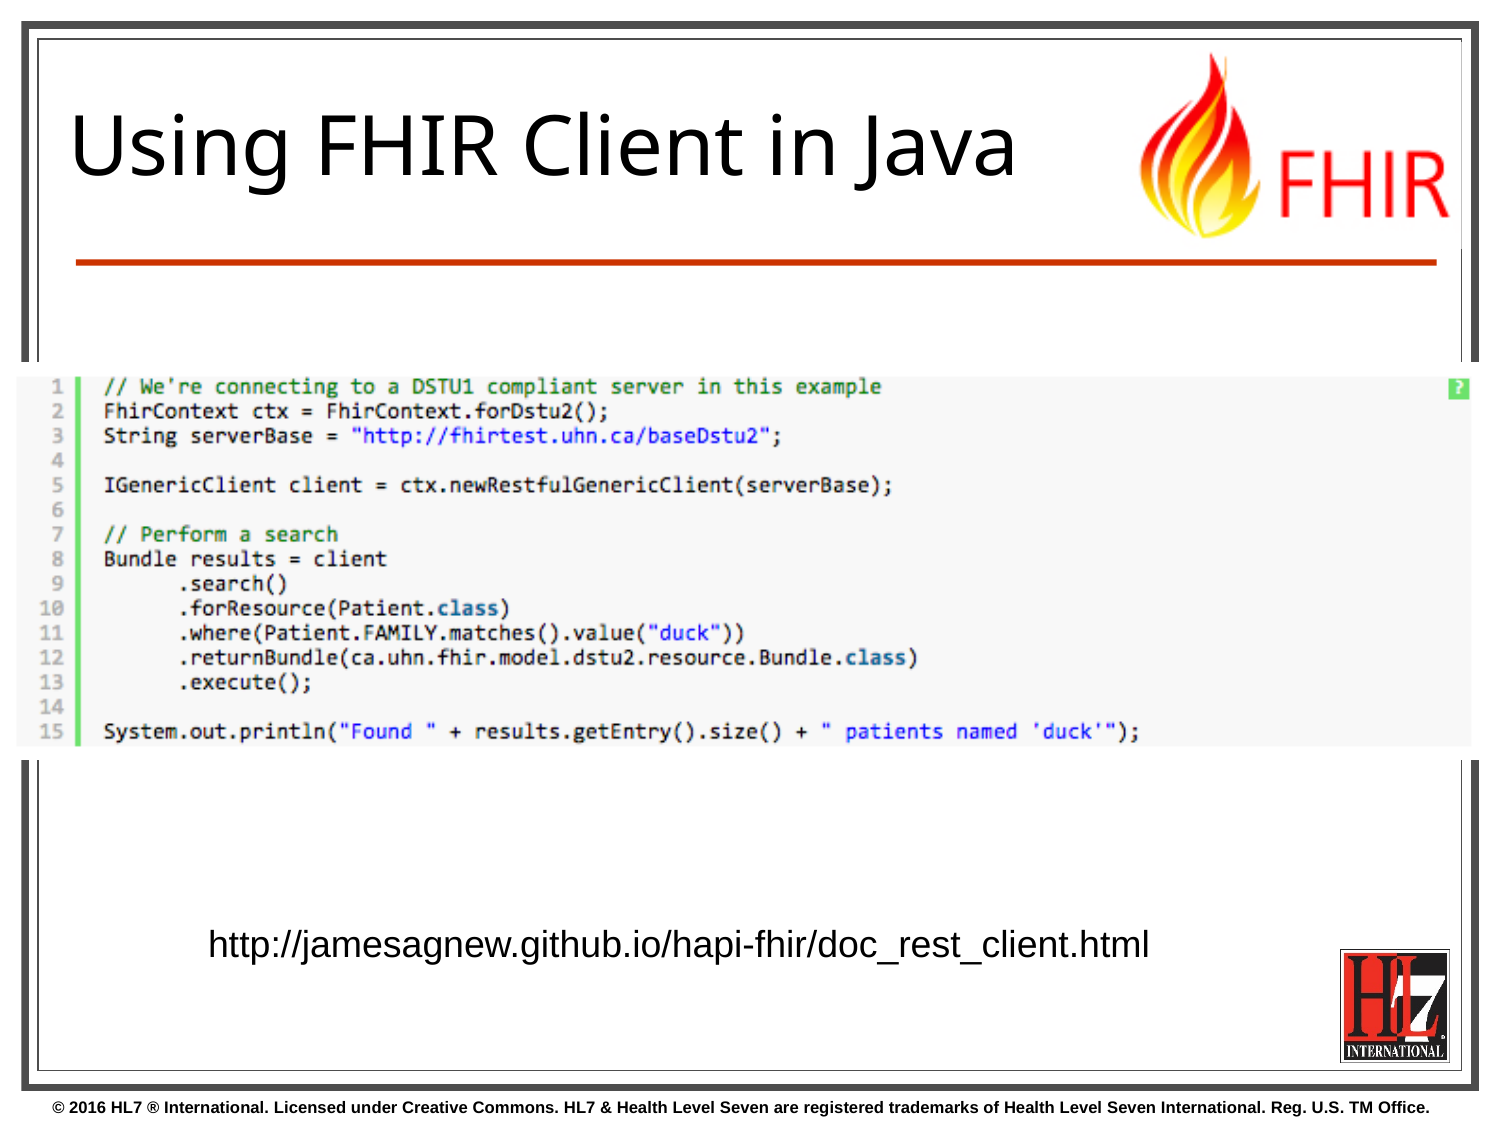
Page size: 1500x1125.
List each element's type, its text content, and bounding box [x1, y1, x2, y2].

text_box http://jamesagnew.github.io/hapi-fhir/doc_rest_client.html [193, 912, 1166, 973]
picture [0, 362, 1500, 760]
title Using FHIR Client in Java [53, 54, 1128, 249]
picture [1340, 949, 1450, 1063]
picture [1128, 42, 1462, 249]
